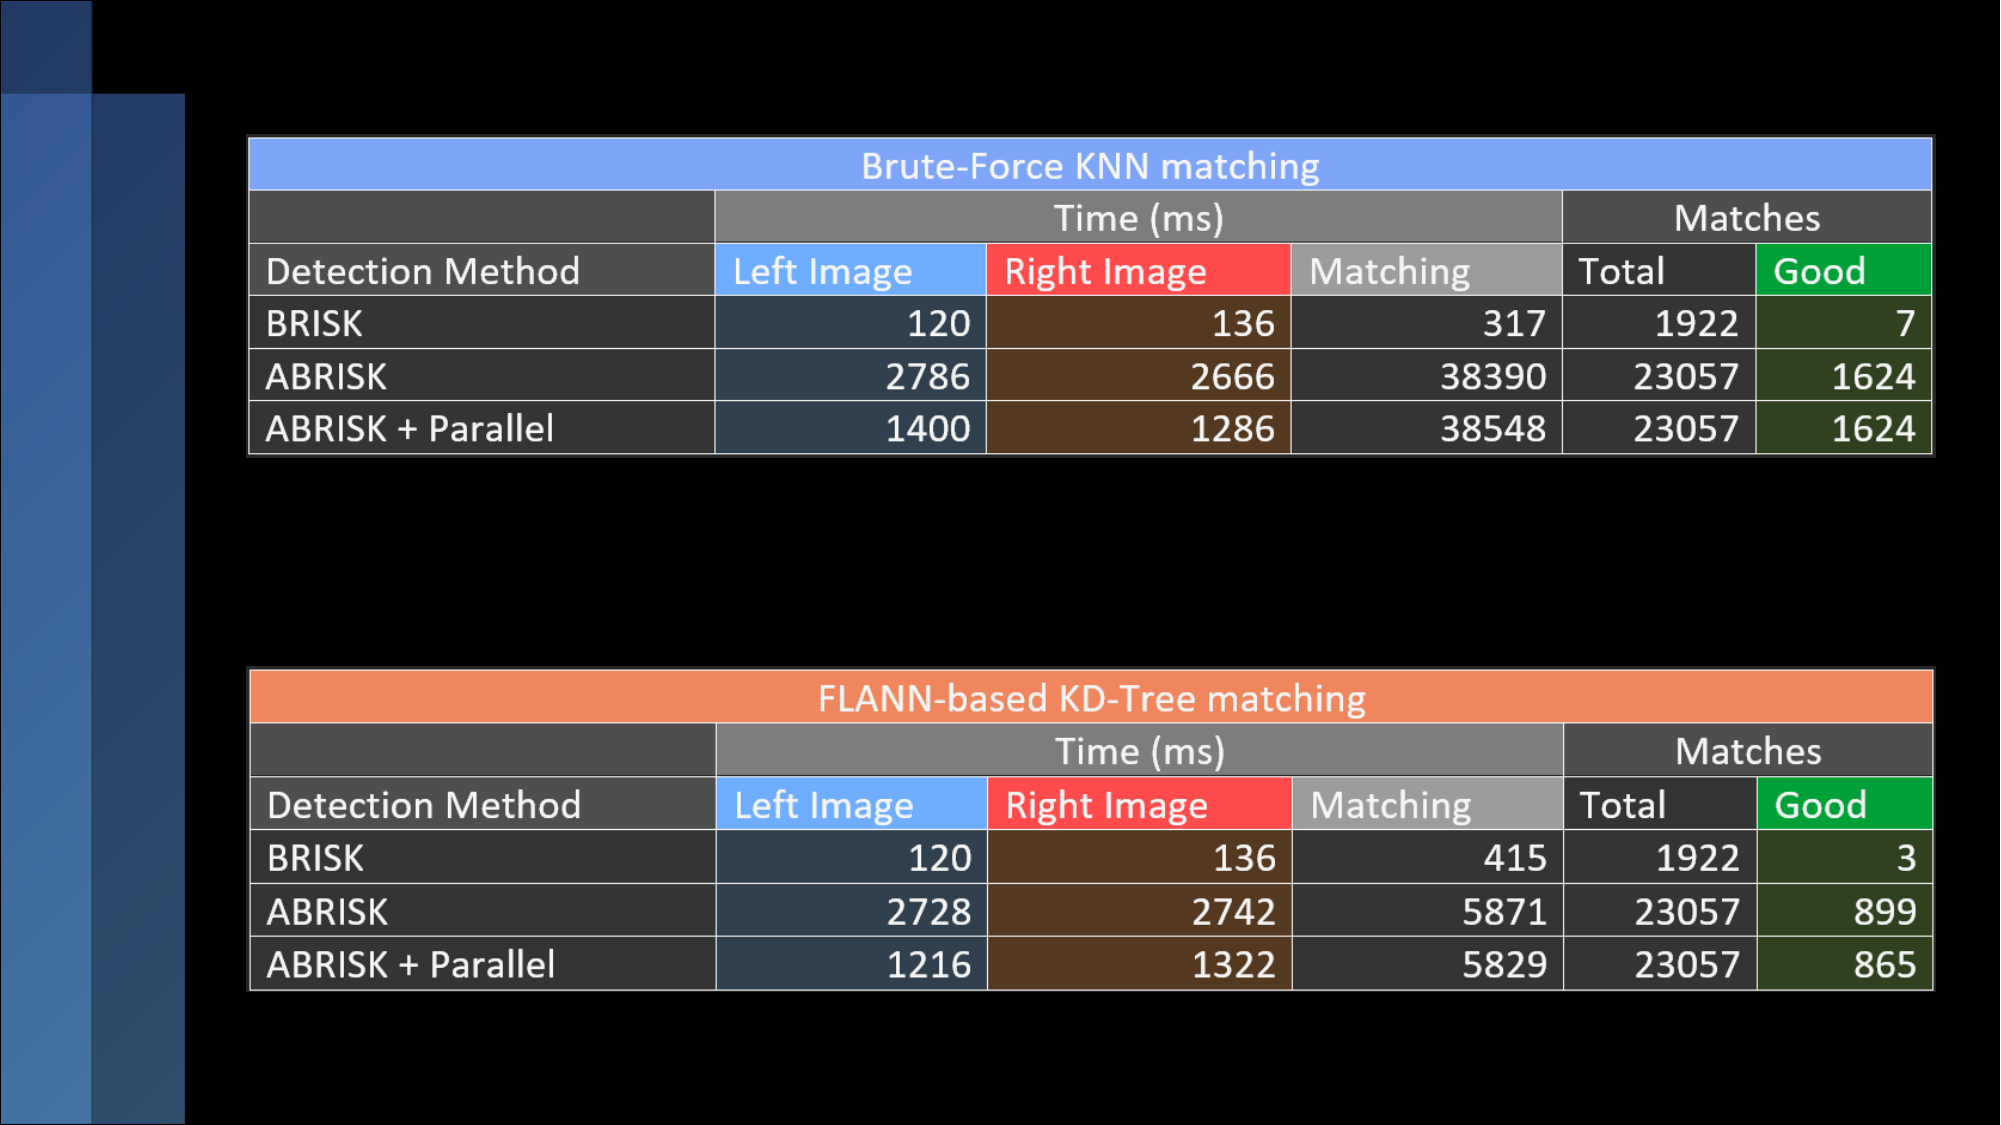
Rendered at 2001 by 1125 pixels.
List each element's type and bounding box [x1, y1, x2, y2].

picture [246, 666, 1936, 992]
picture [246, 134, 1936, 458]
